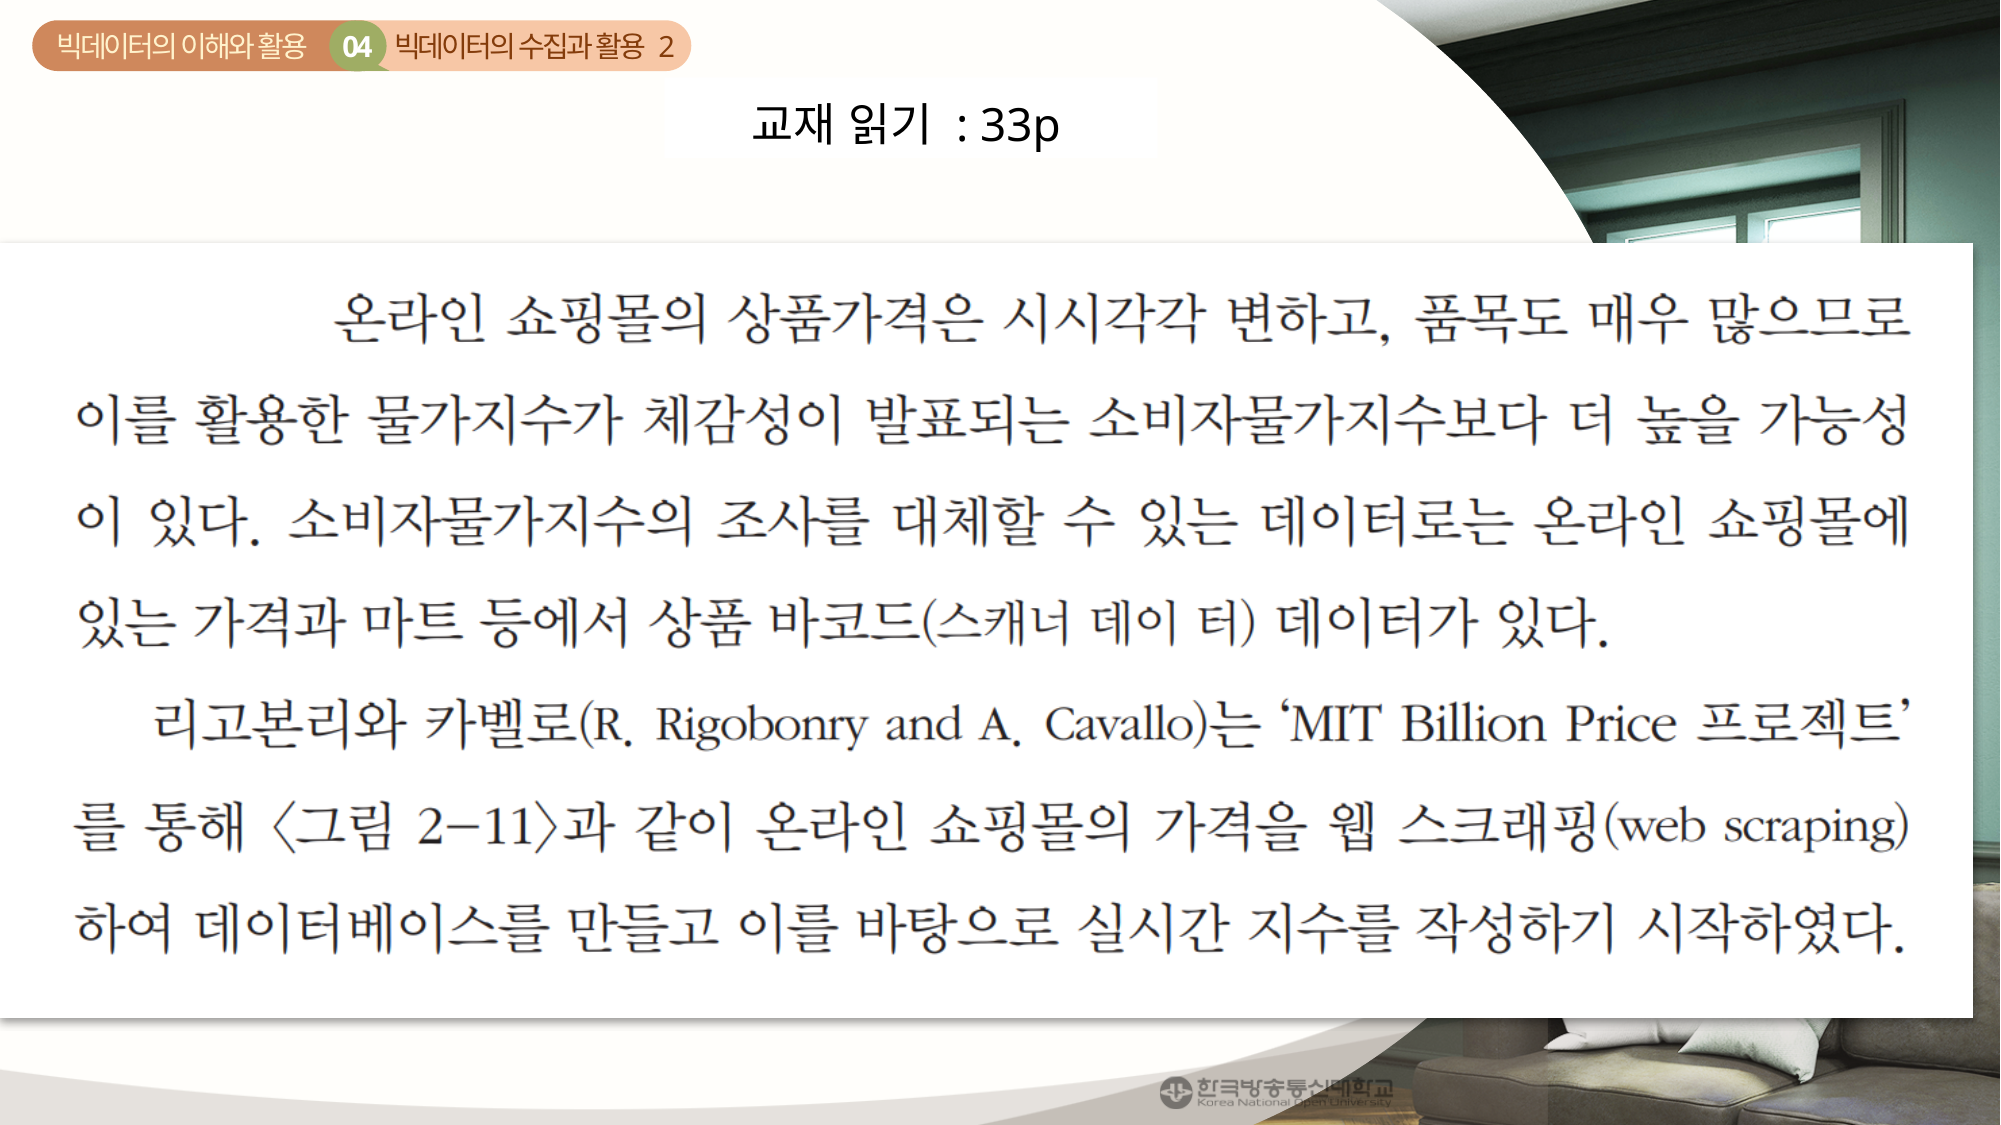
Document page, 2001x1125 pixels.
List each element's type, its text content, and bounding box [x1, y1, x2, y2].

picture [28, 273, 1943, 987]
text_box [31, 25, 41, 67]
text_box 빅데이터의 수집과 활용 2 [390, 20, 704, 71]
picture [0, 0, 2000, 1125]
text_box 교재 읽기 : 33p [664, 77, 1158, 158]
text_box 빅데이터의 이해와 활용 [41, 21, 324, 71]
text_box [329, 20, 390, 72]
text_box [48, 19, 361, 73]
